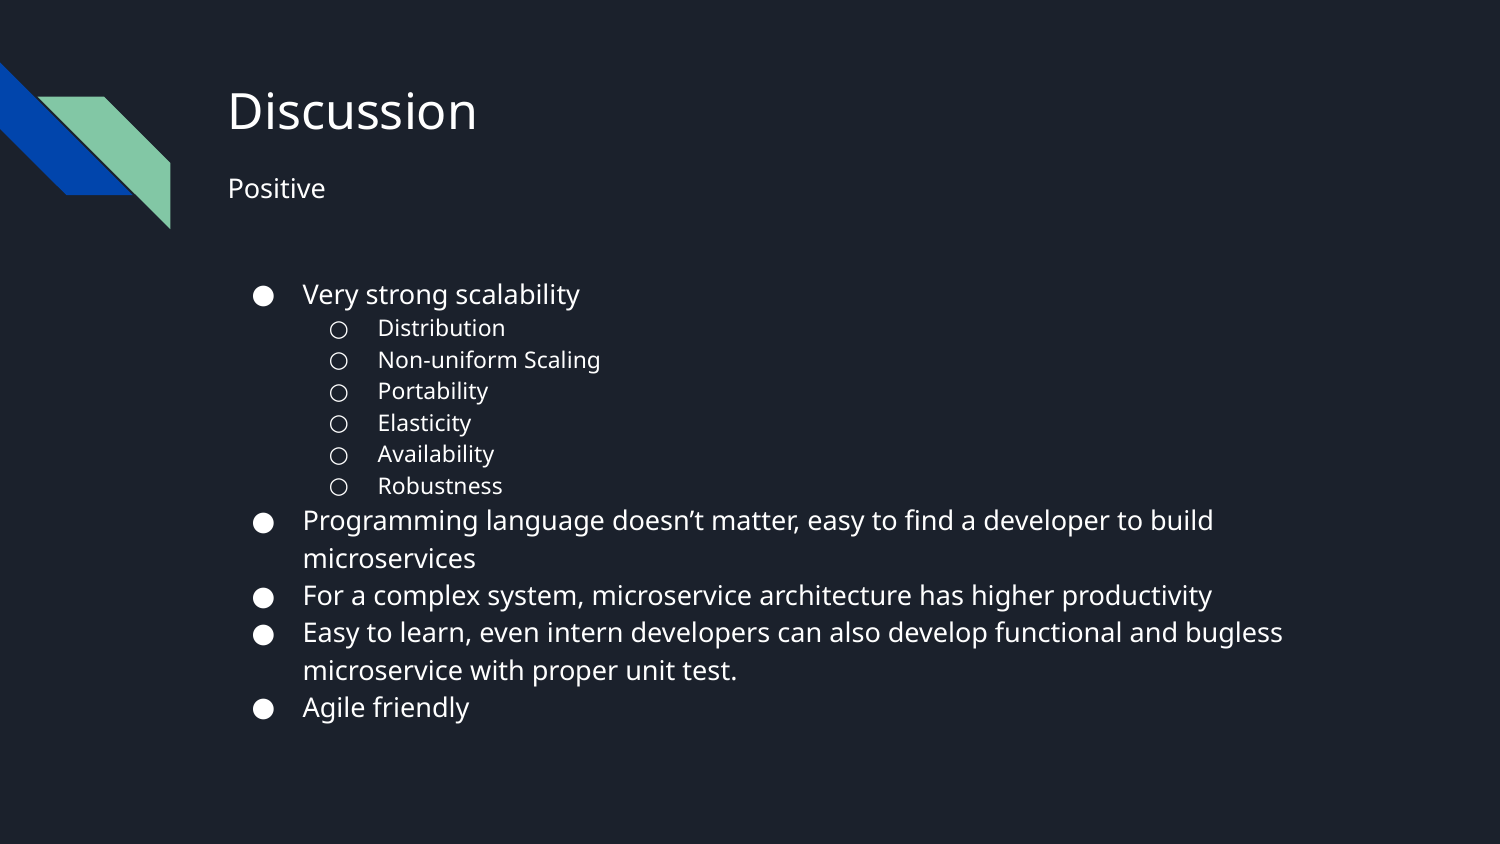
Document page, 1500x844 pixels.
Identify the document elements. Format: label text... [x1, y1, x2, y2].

list Positive [212, 151, 1368, 220]
title Discussion [212, 64, 1368, 151]
list Very strong scalability Distribution Non-uniform Scaling Portability Elasticity Availability Robustness Programming language doesn’t matter, easy to find a developer to build microservices For a complex system, microservice architecture has higher productivity Easy to learn, even intern developers can also develop functional and bugless microservice with proper unit test. Agile friendly [212, 257, 1368, 735]
